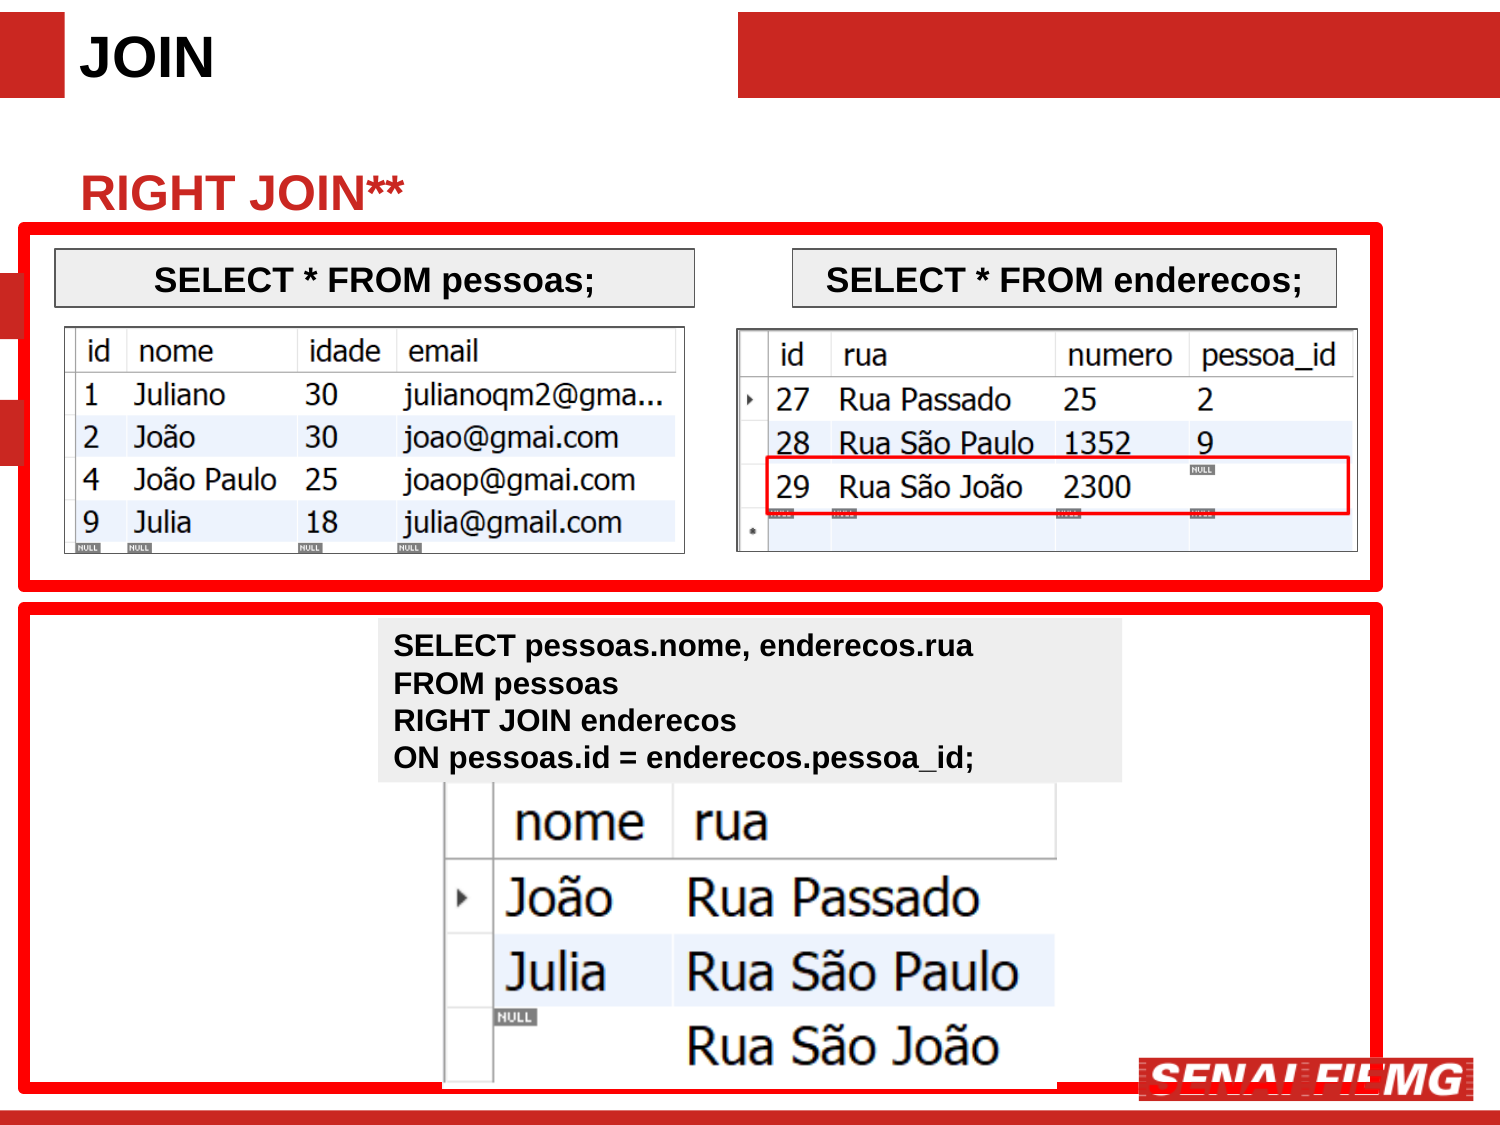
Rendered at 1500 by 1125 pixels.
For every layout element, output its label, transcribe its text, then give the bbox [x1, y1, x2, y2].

picture [1131, 1047, 1500, 1125]
text_box [24, 228, 1377, 586]
text_box [64, 282, 1435, 962]
text_box [0, 273, 25, 340]
text_box SELECT * FROM enderecos; [792, 248, 1337, 307]
text_box SELECT pessoas.nome, enderecos.rua FROM pessoas RIGHT JOIN enderecos ON pessoas.id = enderecos.pessoa_id; [378, 618, 1123, 783]
text_box [0, 12, 65, 98]
text_box [0, 399, 25, 466]
text_box SELECT * FROM pessoas; [54, 248, 695, 307]
text_box [0, 1110, 1126, 1125]
text_box JOIN [65, 12, 738, 98]
picture [737, 329, 1357, 551]
text_box [1061, 962, 1377, 1089]
picture [65, 327, 685, 553]
text_box RIGHT JOIN** [65, 152, 1436, 229]
text_box [738, 12, 1500, 98]
picture [442, 782, 1057, 1089]
text_box [24, 608, 437, 1089]
